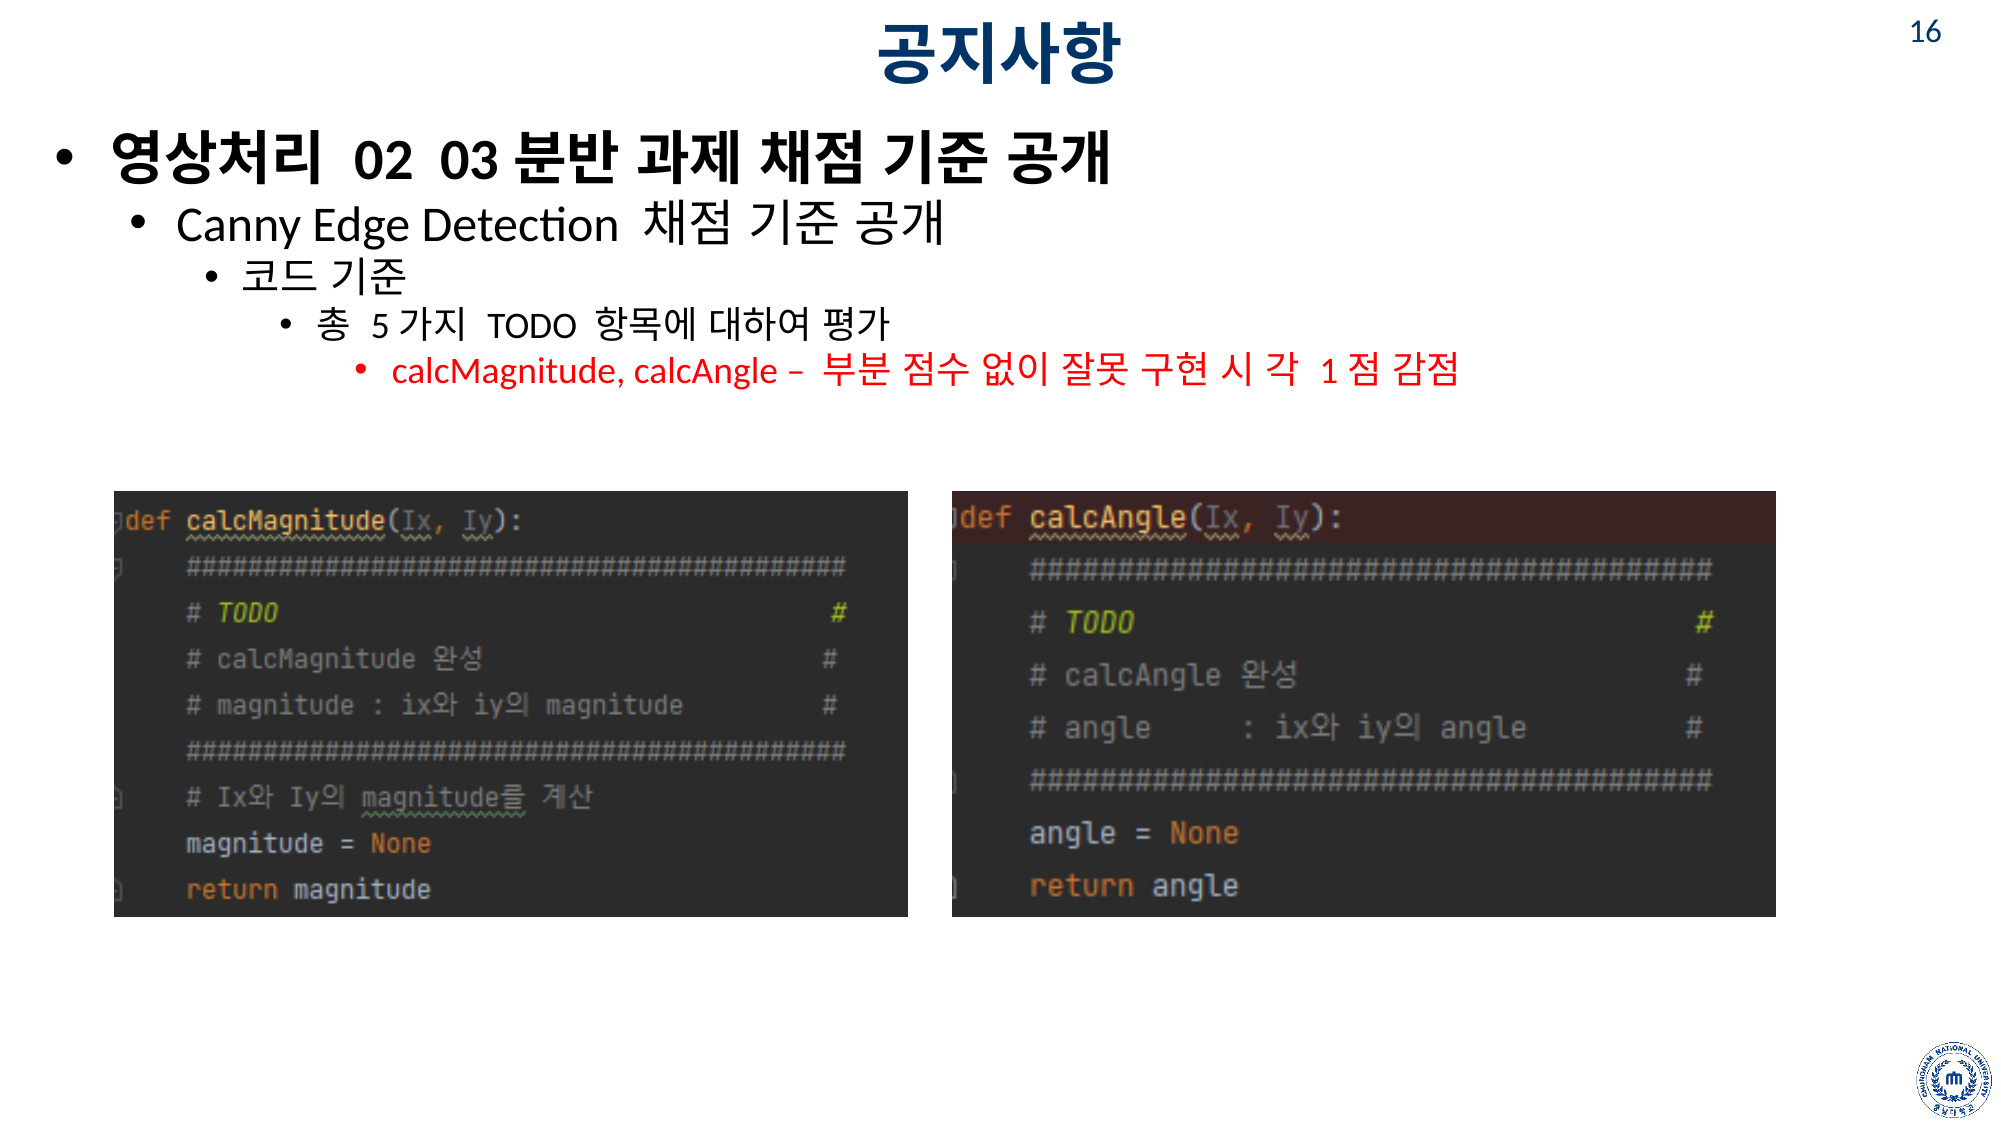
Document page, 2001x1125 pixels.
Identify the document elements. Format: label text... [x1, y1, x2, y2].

title 공지사항 [279, 2, 1721, 102]
picture [952, 491, 1776, 918]
picture [113, 491, 908, 918]
picture [1916, 1042, 1994, 1118]
